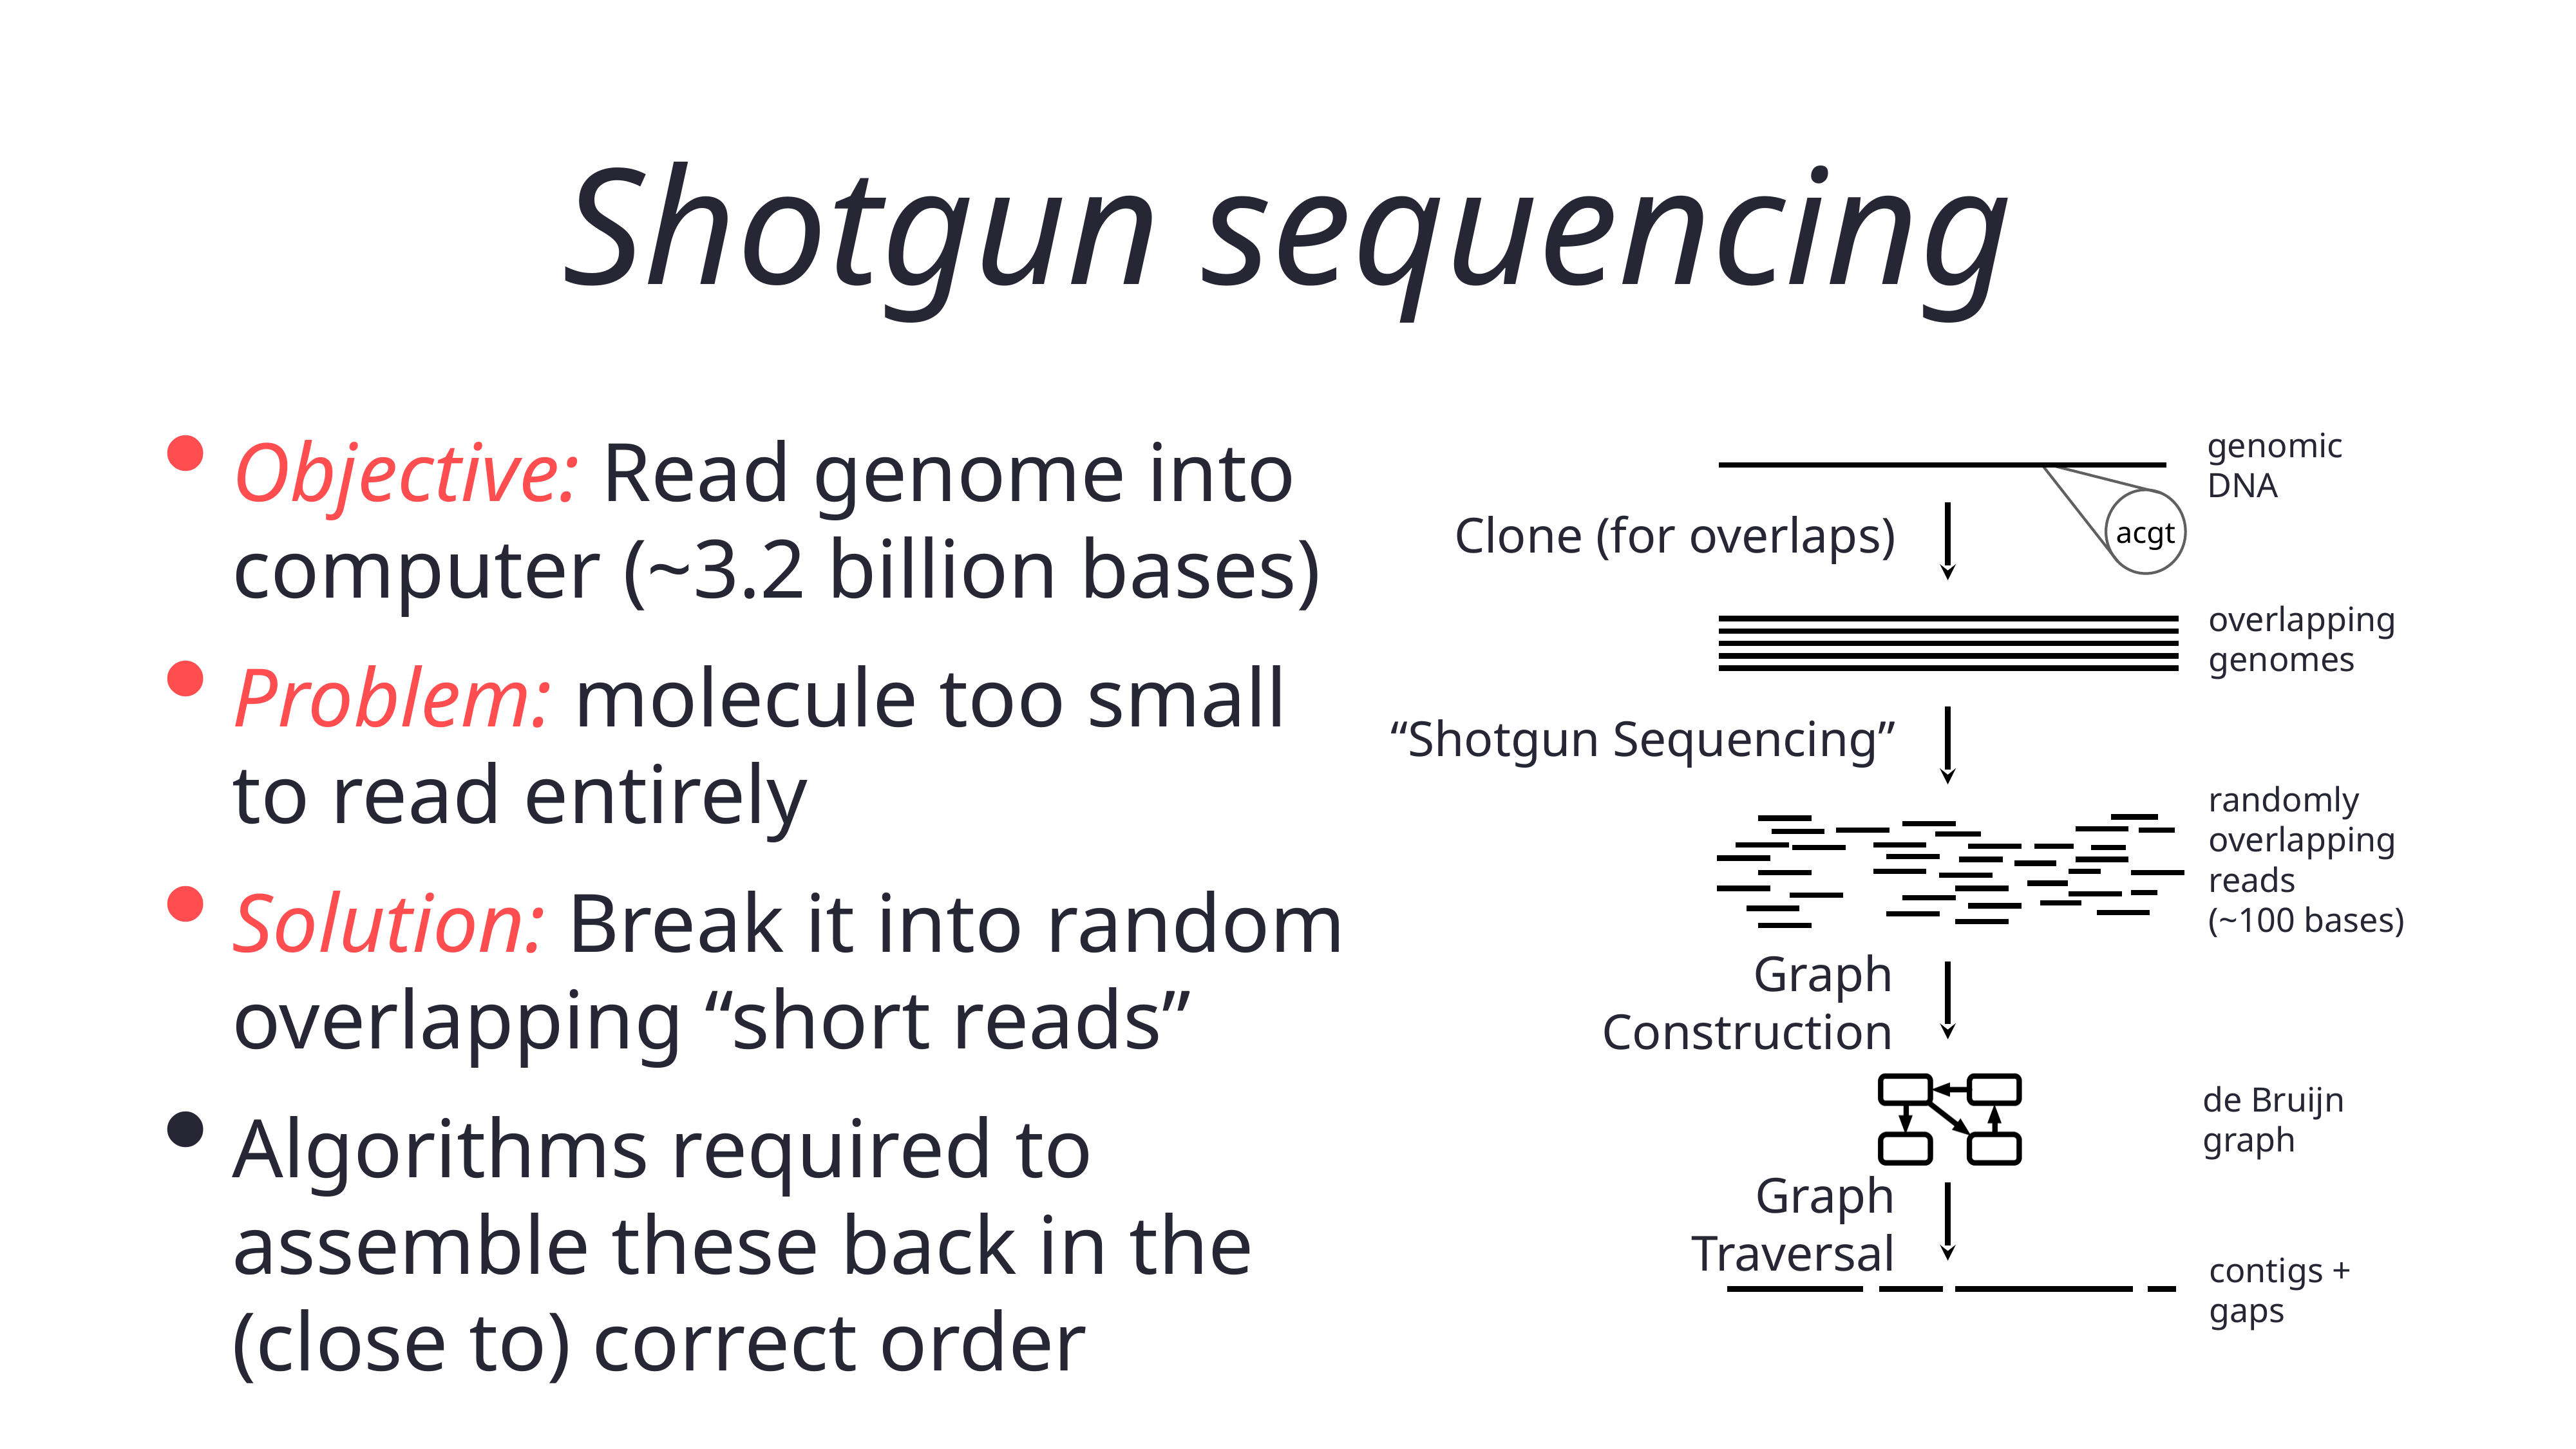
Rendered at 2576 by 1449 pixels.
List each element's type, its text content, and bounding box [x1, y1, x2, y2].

title Shotgun sequencing [183, 37, 2393, 402]
picture [1876, 1072, 2023, 1167]
text_box randomly overlapping reads (~100 bases) [2203, 773, 2512, 945]
text_box [1944, 1031, 1952, 1039]
text_box Clone (for overlaps) [1441, 495, 1902, 572]
text_box overlapping genomes [2203, 595, 2512, 681]
text_box de Bruijn graph [2197, 1079, 2453, 1158]
text_box [1944, 776, 1952, 784]
text_box Graph Traversal [1542, 1184, 1902, 1261]
text_box “Shotgun Sequencing” [1383, 698, 1902, 775]
text_box contigs + gaps [2203, 1263, 2424, 1315]
text_box [1944, 1253, 1952, 1261]
text_box [1944, 572, 1952, 580]
text_box genomic DNA [2201, 438, 2424, 490]
text_box Graph Construction [1487, 963, 1900, 1039]
list Objective: Read genome into computer (~3.2 billion bases) Problem: molecule too small to read entirely Solution: Break it into random overlapping “short reads” Algorithms required to assemble these back in the (close to) correct order [123, 412, 1383, 1396]
text_box acgt [2047, 490, 2245, 573]
